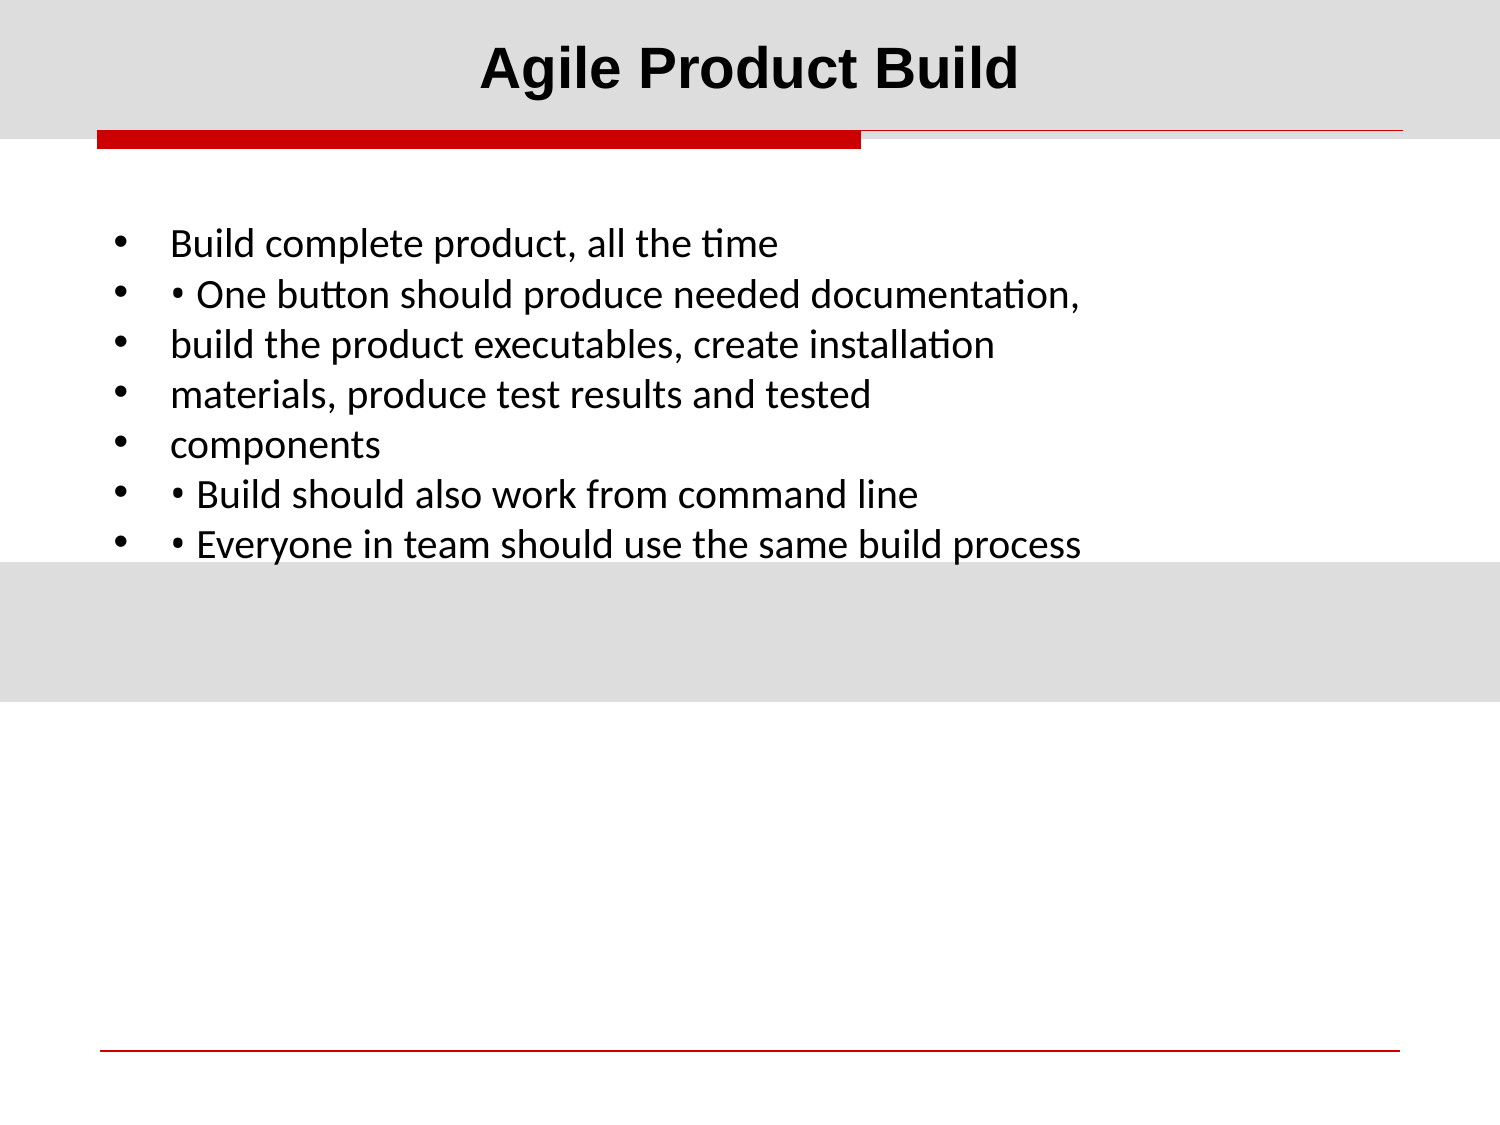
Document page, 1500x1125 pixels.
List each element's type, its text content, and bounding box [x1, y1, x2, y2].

title Agile Product Build [0, 0, 1500, 115]
picture [0, 115, 1500, 1125]
list Build complete product, all the time • One button should produce needed documentation, build the product executables, create installation materials, produce test results and tested components • Build should also work from command line • Everyone in team should use the same build process [98, 201, 1417, 987]
